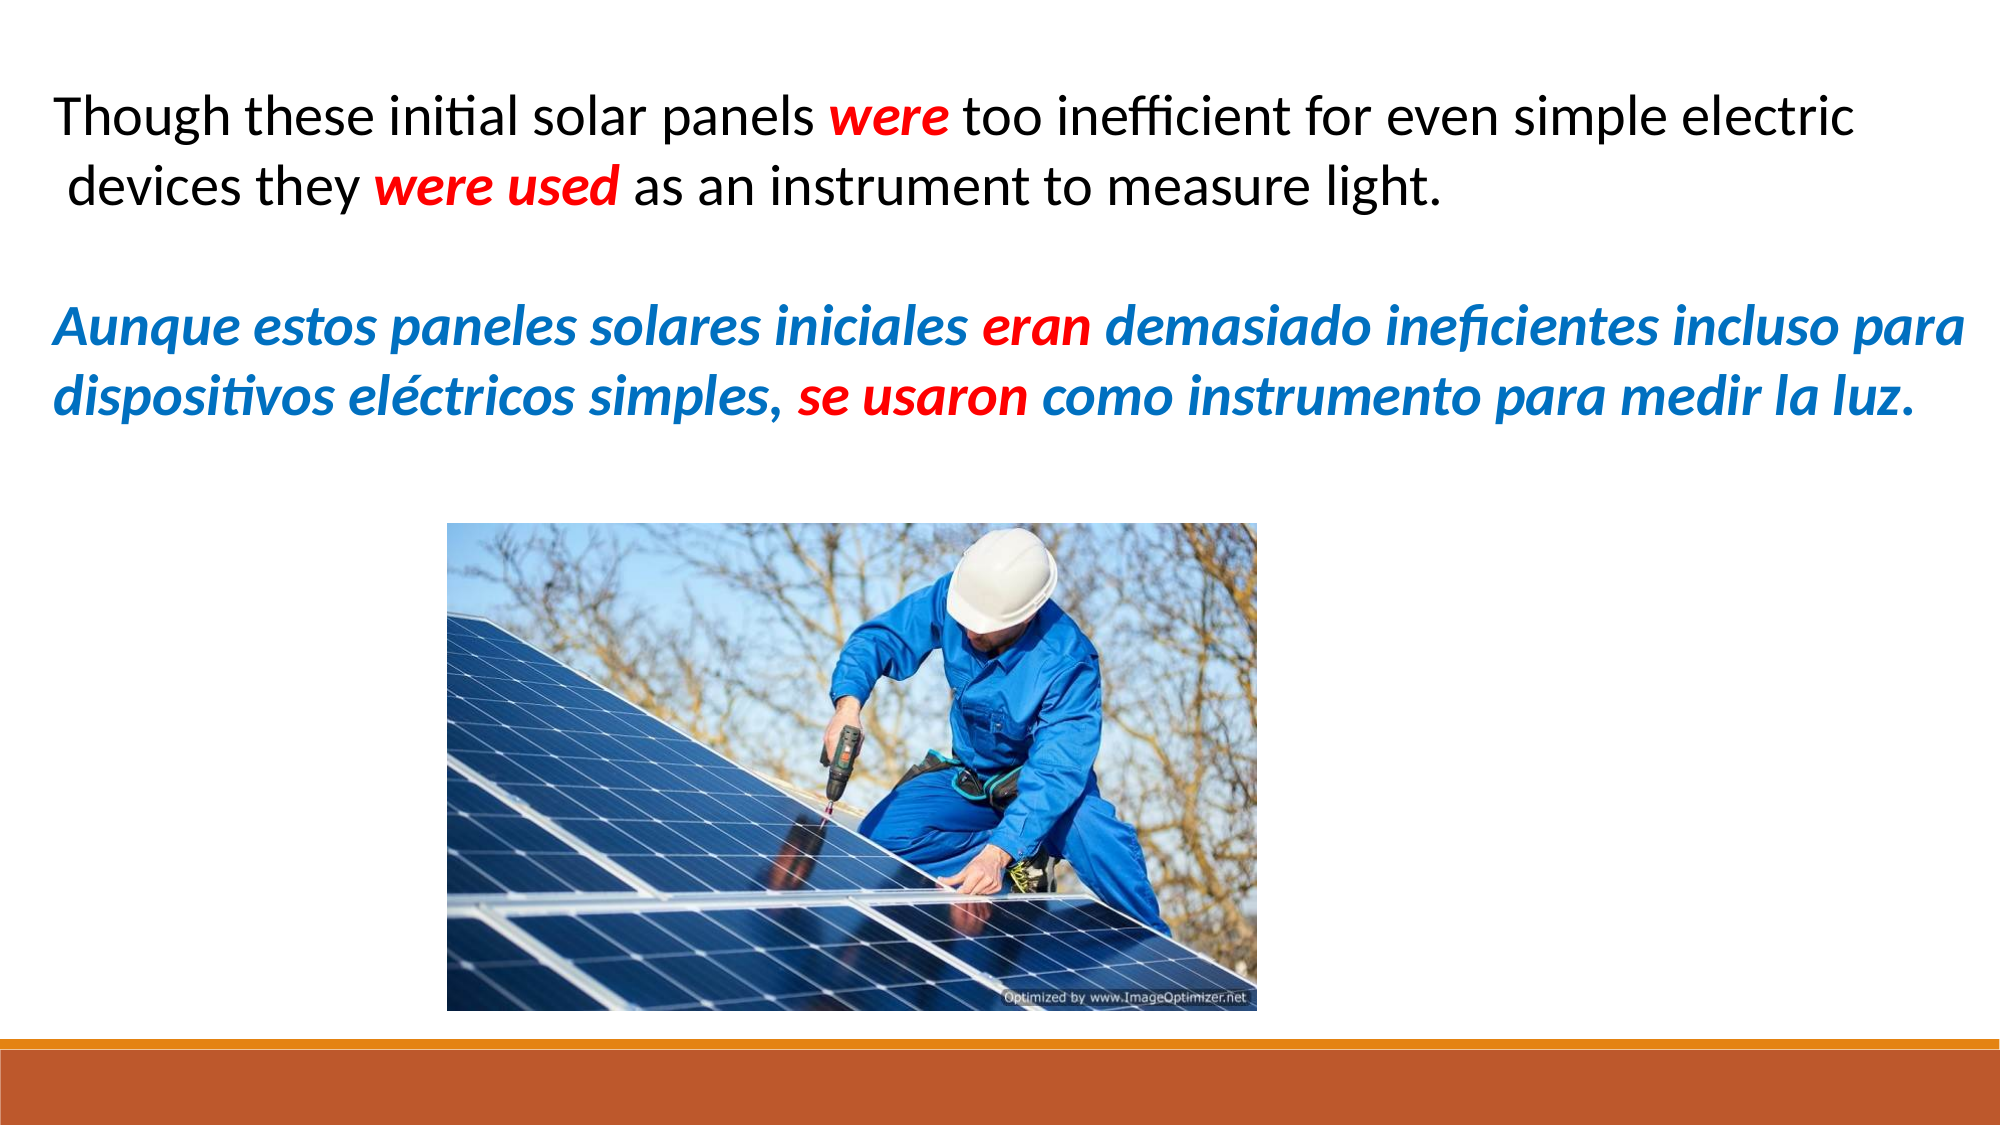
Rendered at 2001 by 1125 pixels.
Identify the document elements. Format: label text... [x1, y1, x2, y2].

text_box Though these initial solar panels were too inefficient for even simple electric devices they were used as an instrument to measure light. Aunque estos paneles solares iniciales eran demasiado ineficientes incluso para dispositivos eléctricos simples, se usaron como instrumento para medir la luz. [39, 69, 1995, 435]
picture [447, 523, 1258, 1011]
